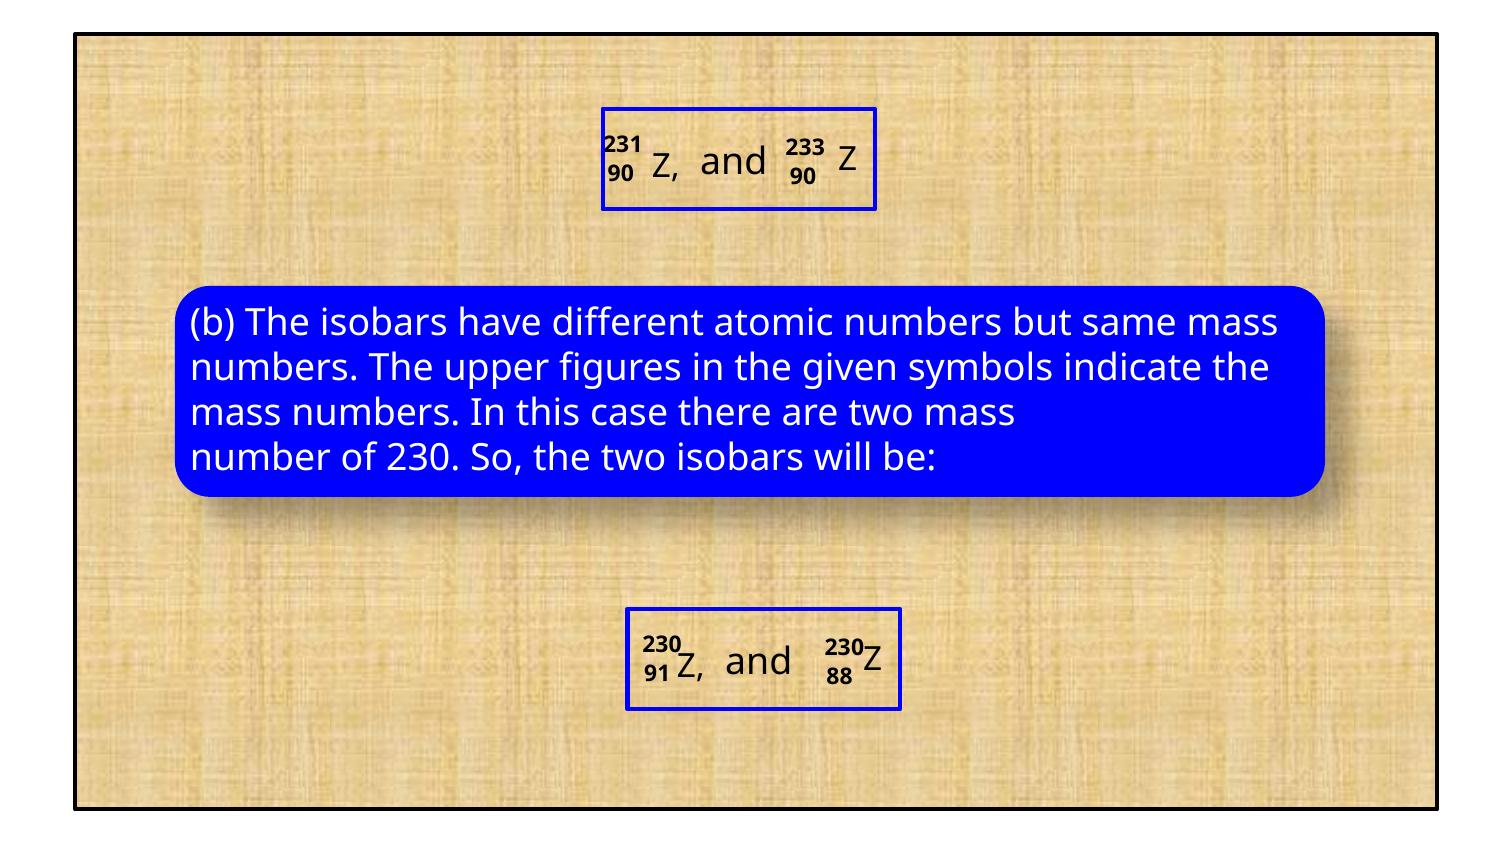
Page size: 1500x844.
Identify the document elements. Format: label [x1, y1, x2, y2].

text_box [599, 108, 876, 210]
text_box [174, 285, 1338, 498]
text_box [624, 608, 901, 710]
text_box [73, 32, 1439, 811]
